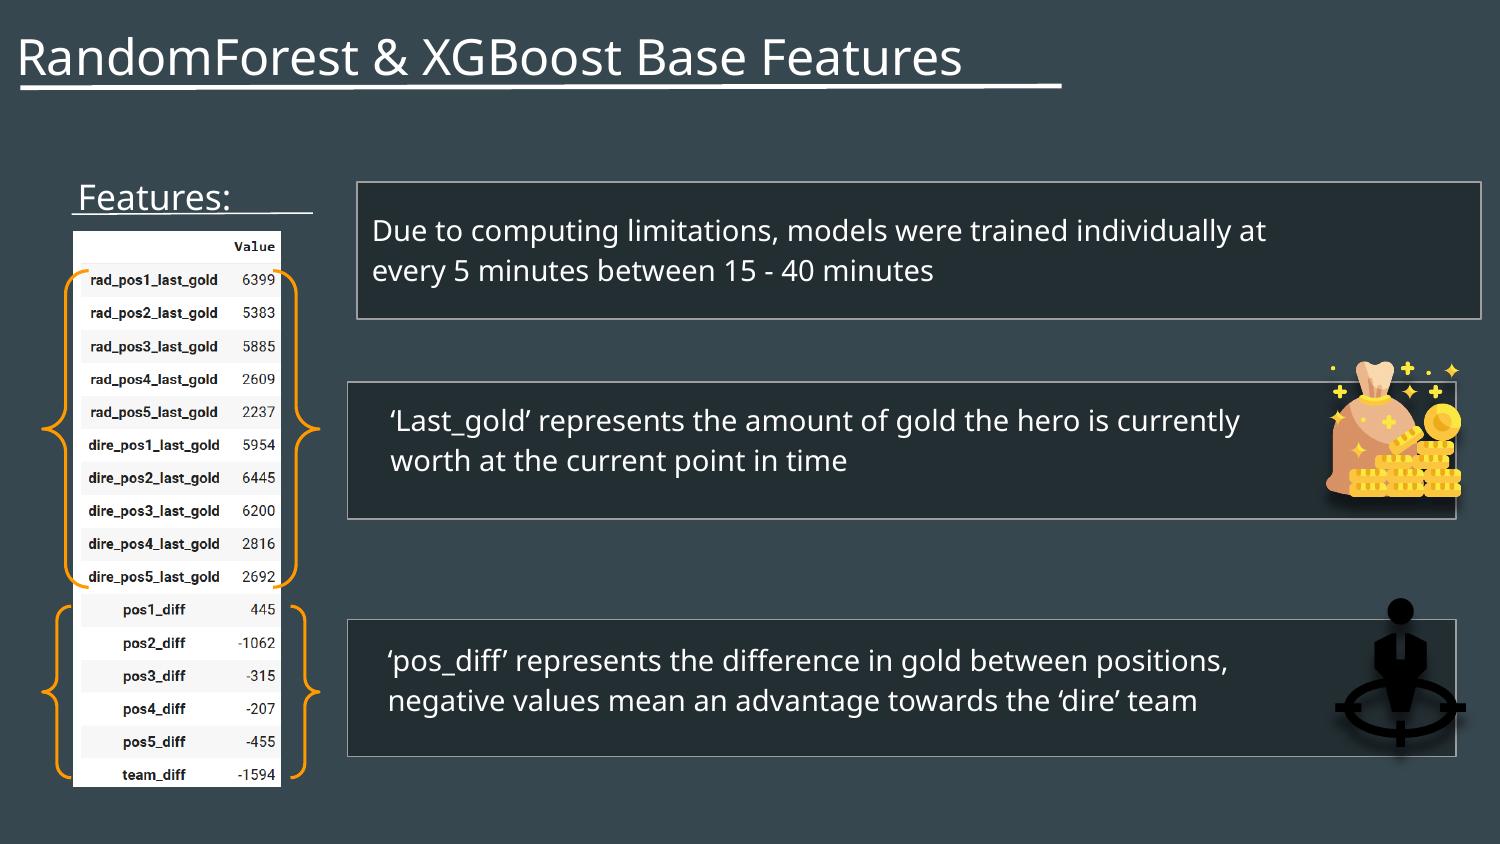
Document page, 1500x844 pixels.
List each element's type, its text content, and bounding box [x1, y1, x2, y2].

title RandomForest & XGBoost Base Features [1, 10, 1144, 105]
picture [1326, 597, 1476, 748]
text_box [287, 606, 320, 778]
text_box [42, 283, 68, 575]
picture [1319, 354, 1469, 504]
list Features: [62, 153, 281, 232]
list ‘pos_diff’ represents the difference in gold between positions, negative values mean an advantage towards the ‘dire’ team [372, 622, 1319, 762]
picture [73, 231, 281, 787]
text_box [42, 606, 68, 778]
text_box [347, 382, 375, 520]
text_box [287, 275, 320, 583]
text_box [356, 182, 1482, 320]
text_box [347, 619, 1318, 757]
list ‘Last_gold’ represents the amount of gold the hero is currently worth at the current point in time [375, 381, 1315, 522]
list Due to computing limitations, models were trained individually at every 5 minutes between 15 - 40 minutes [356, 191, 1327, 309]
